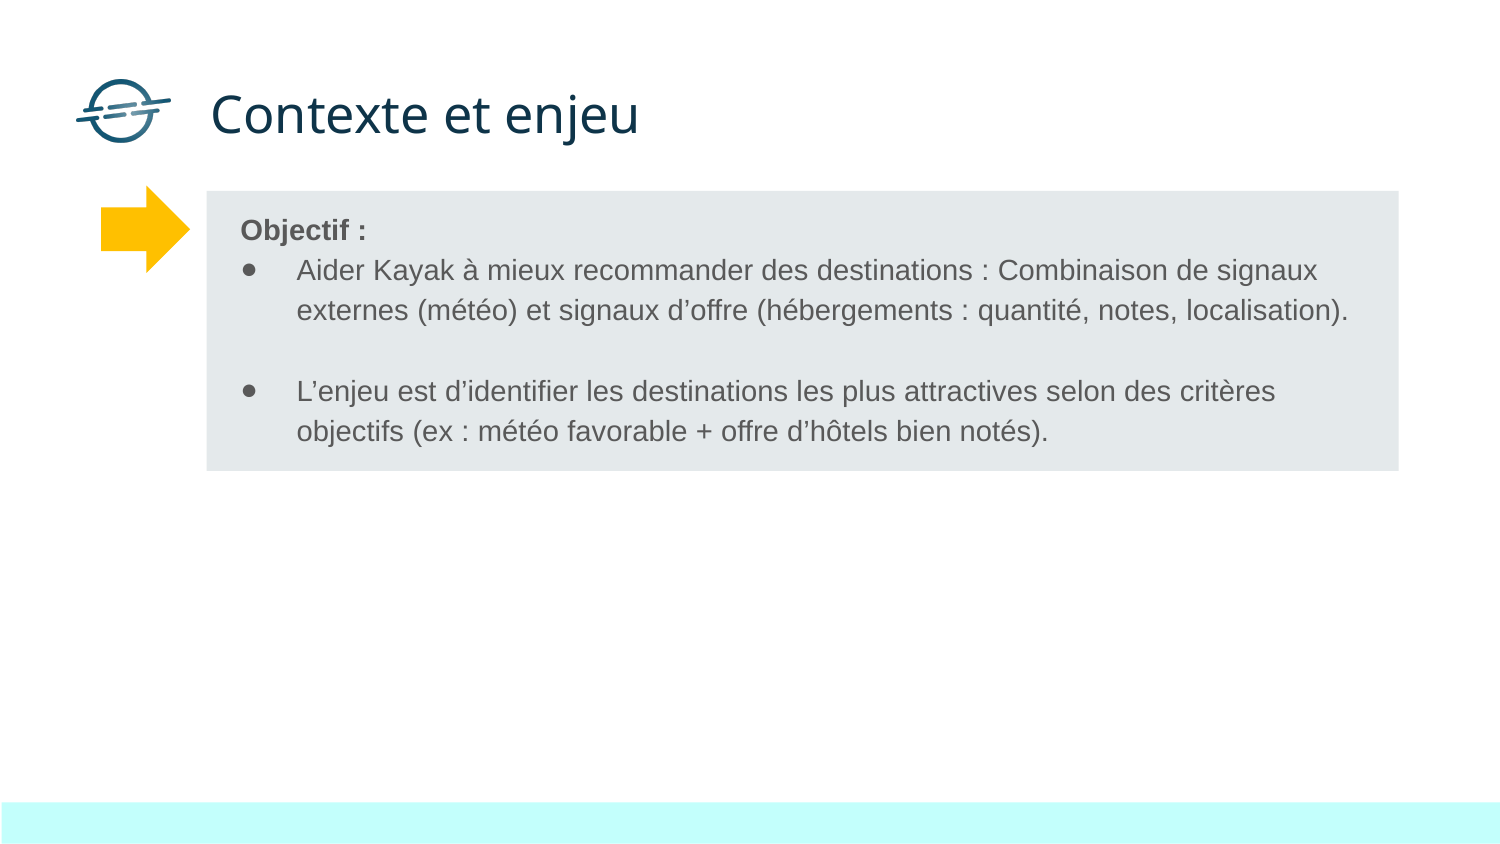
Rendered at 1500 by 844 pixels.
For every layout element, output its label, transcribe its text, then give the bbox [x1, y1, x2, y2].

text_box Objectif : Aider Kayak à mieux recommander des destinations : Combinaison de signaux externes (météo) et signaux d’offre (hébergements : quantité, notes, localisation). L’enjeu est d’identifier les destinations les plus attractives selon des critères objectifs (ex : météo favorable + offre d’hôtels bien notés). [206, 191, 1399, 241]
text_box [1, 802, 1500, 844]
title Contexte et enjeu [195, 66, 1350, 154]
text_box [99, 183, 193, 275]
picture [75, 78, 171, 143]
text_box [206, 241, 1399, 471]
